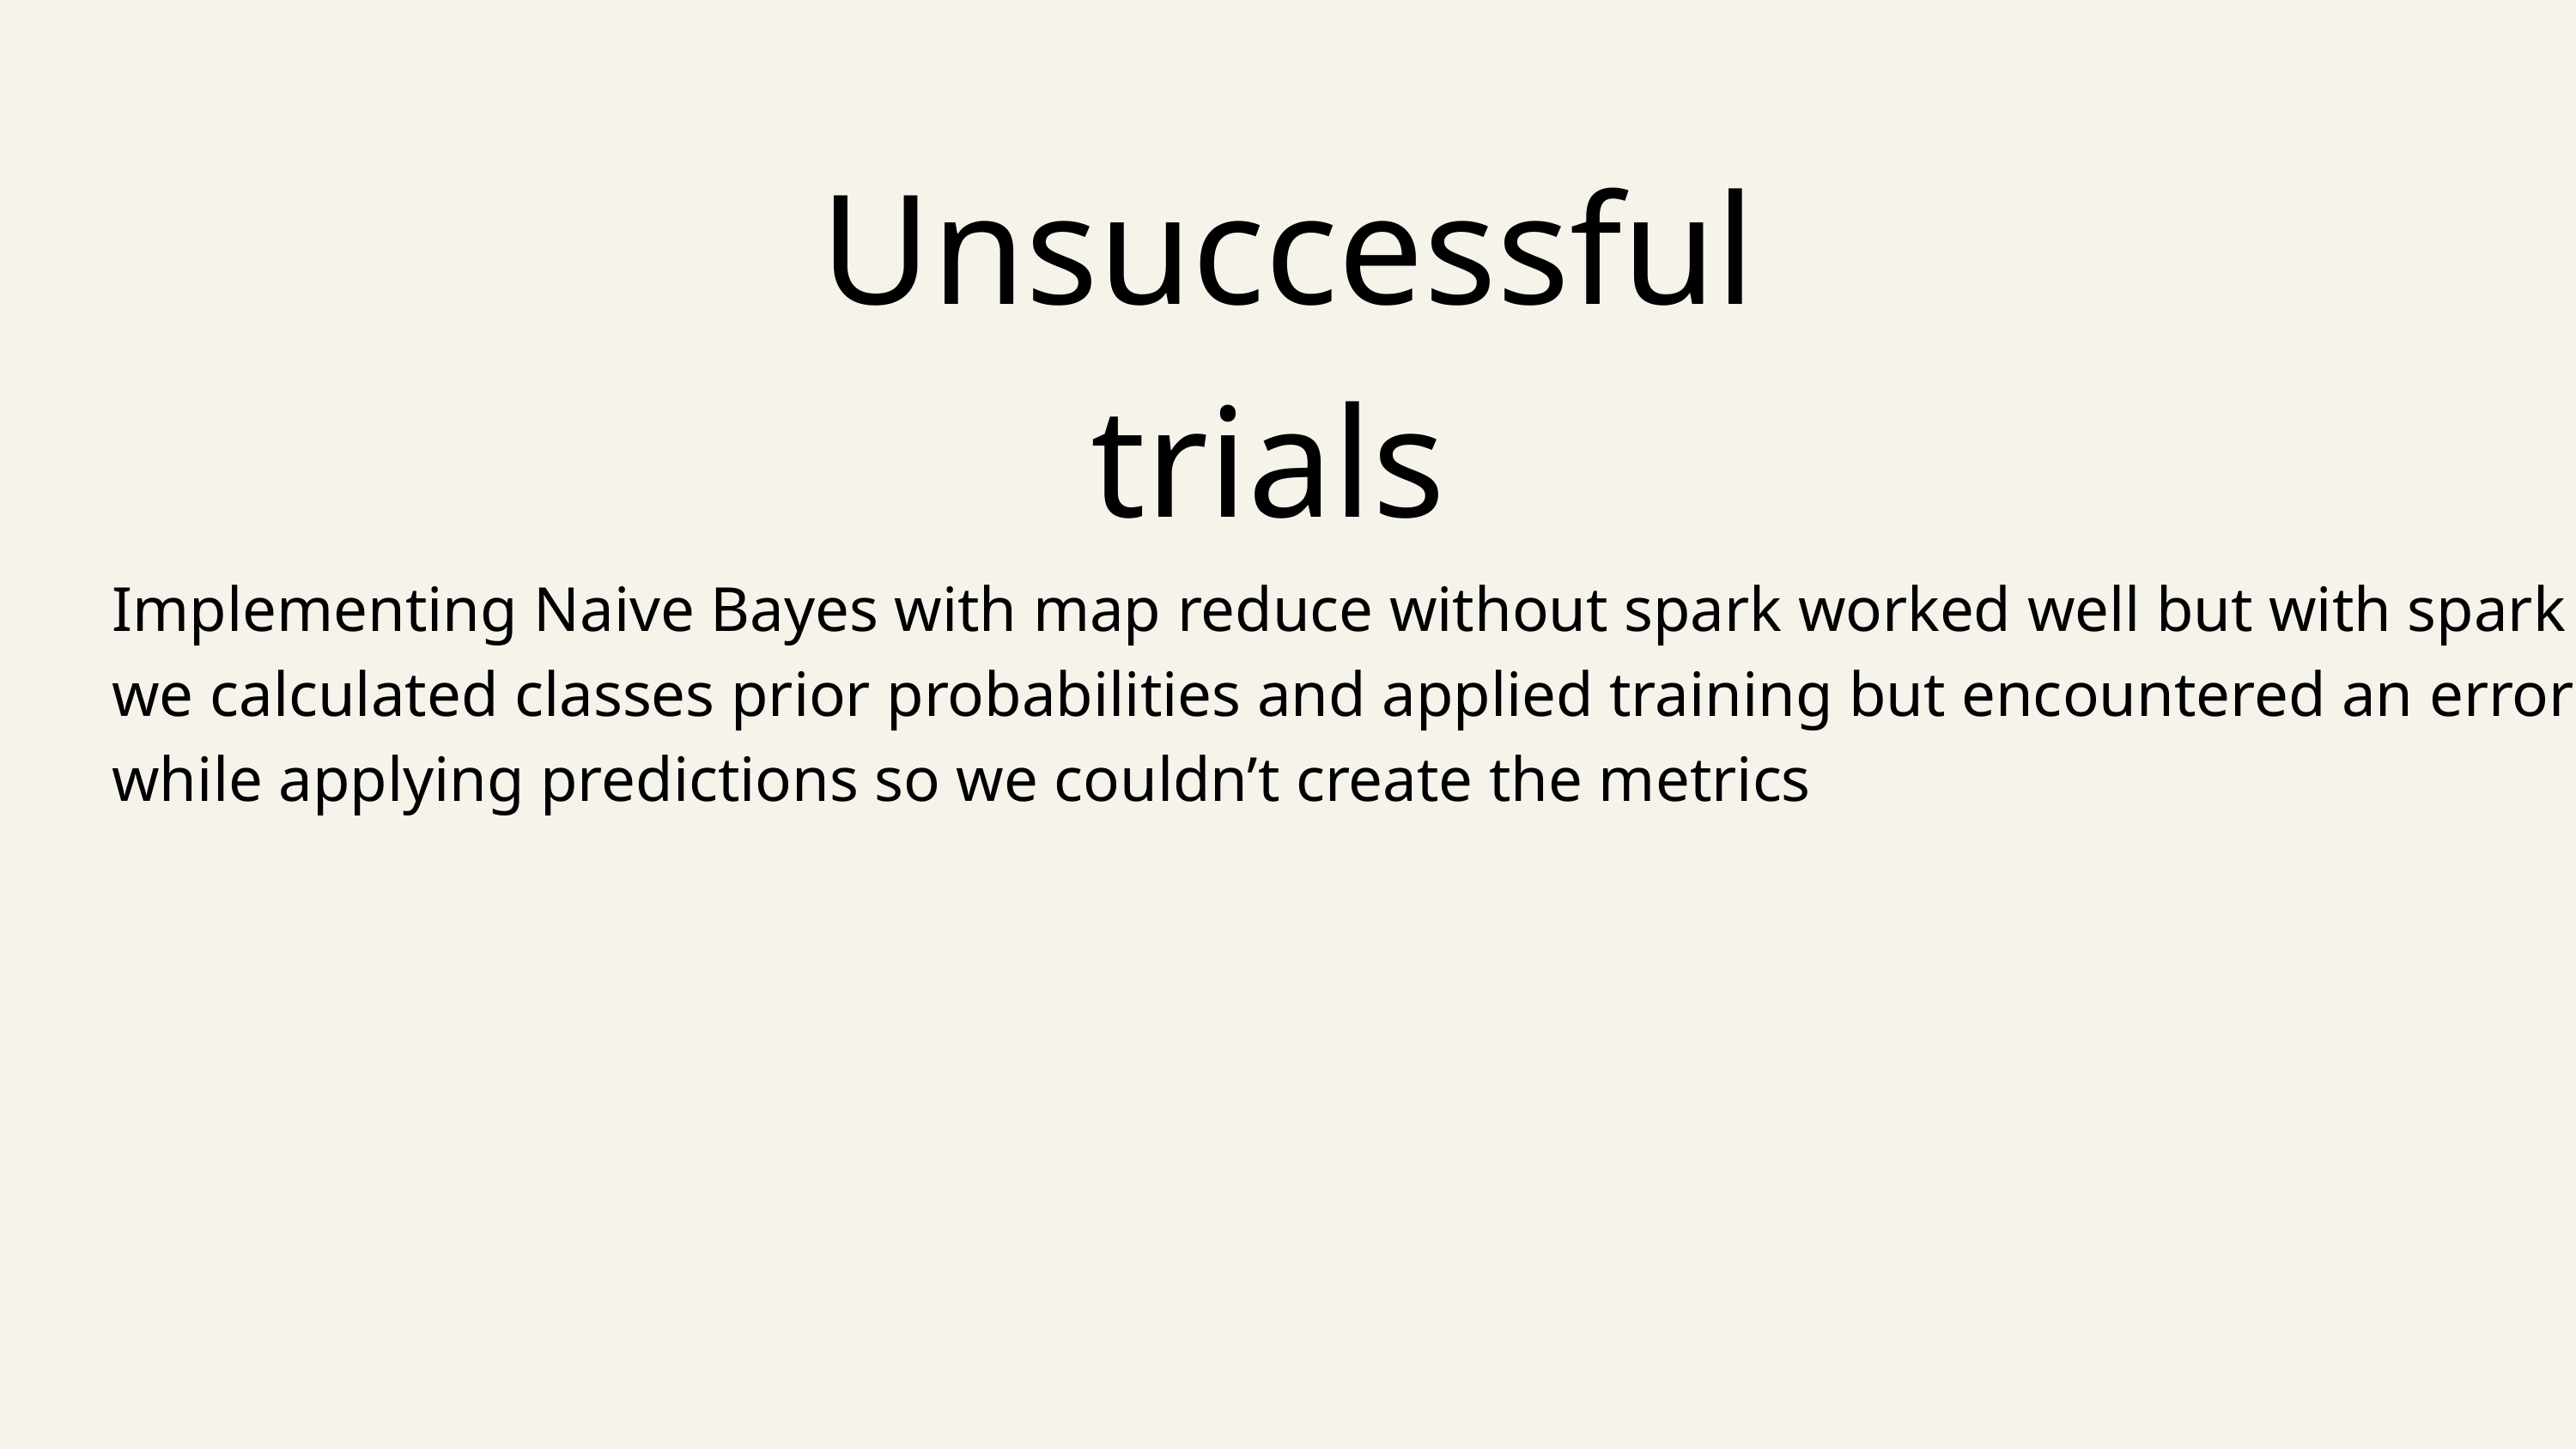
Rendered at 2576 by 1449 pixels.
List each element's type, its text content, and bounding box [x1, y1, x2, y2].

text_box Implementing Naive Bayes with map reduce without spark worked well but with spark we calculated classes prior probabilities and applied training but encountered an error while applying predictions so we couldn’t create the metrics [112, 558, 2576, 814]
text_box Unsuccessful trials [659, 122, 1917, 548]
